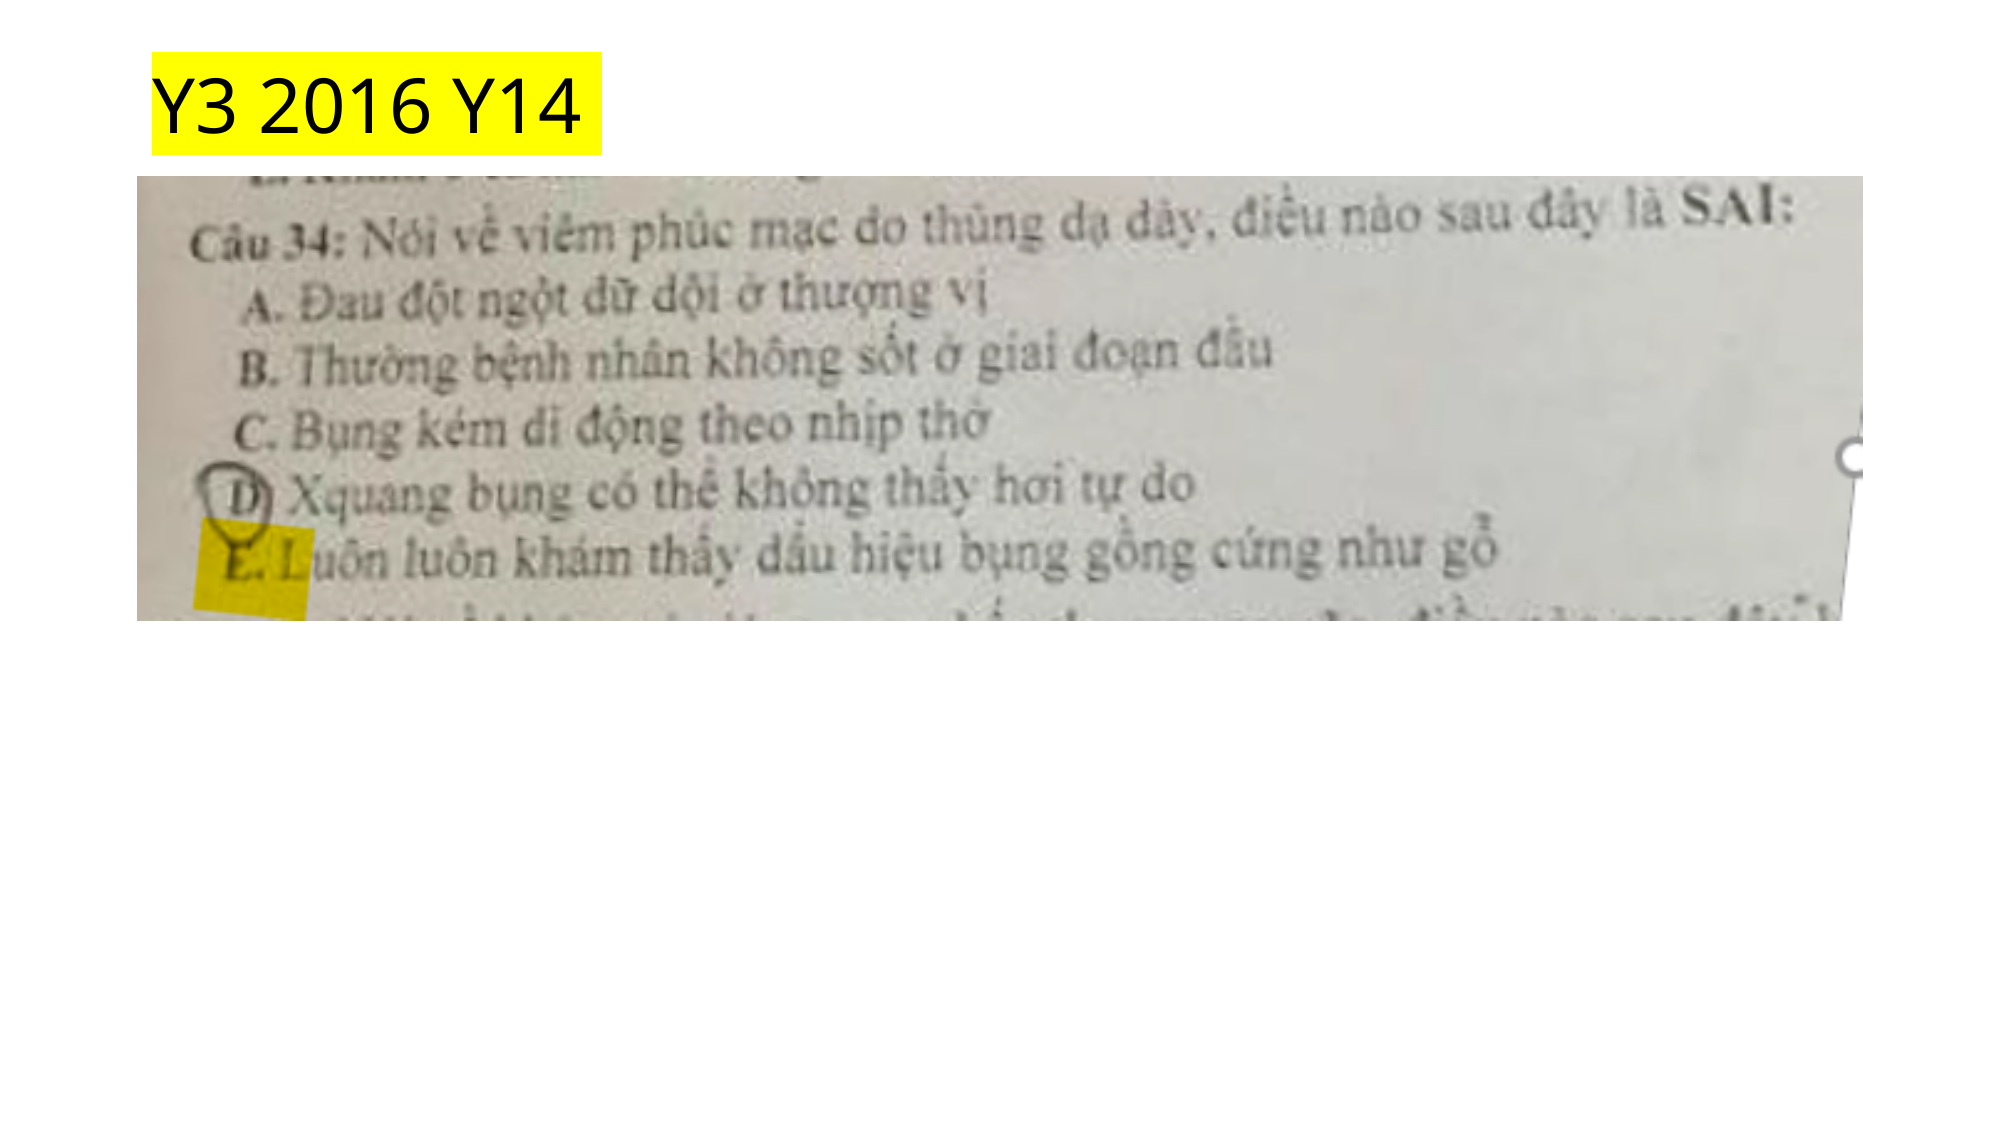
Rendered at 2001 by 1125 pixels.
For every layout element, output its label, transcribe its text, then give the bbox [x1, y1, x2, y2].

picture [137, 176, 1863, 621]
title Y3 2016 Y14 [137, 59, 1863, 157]
